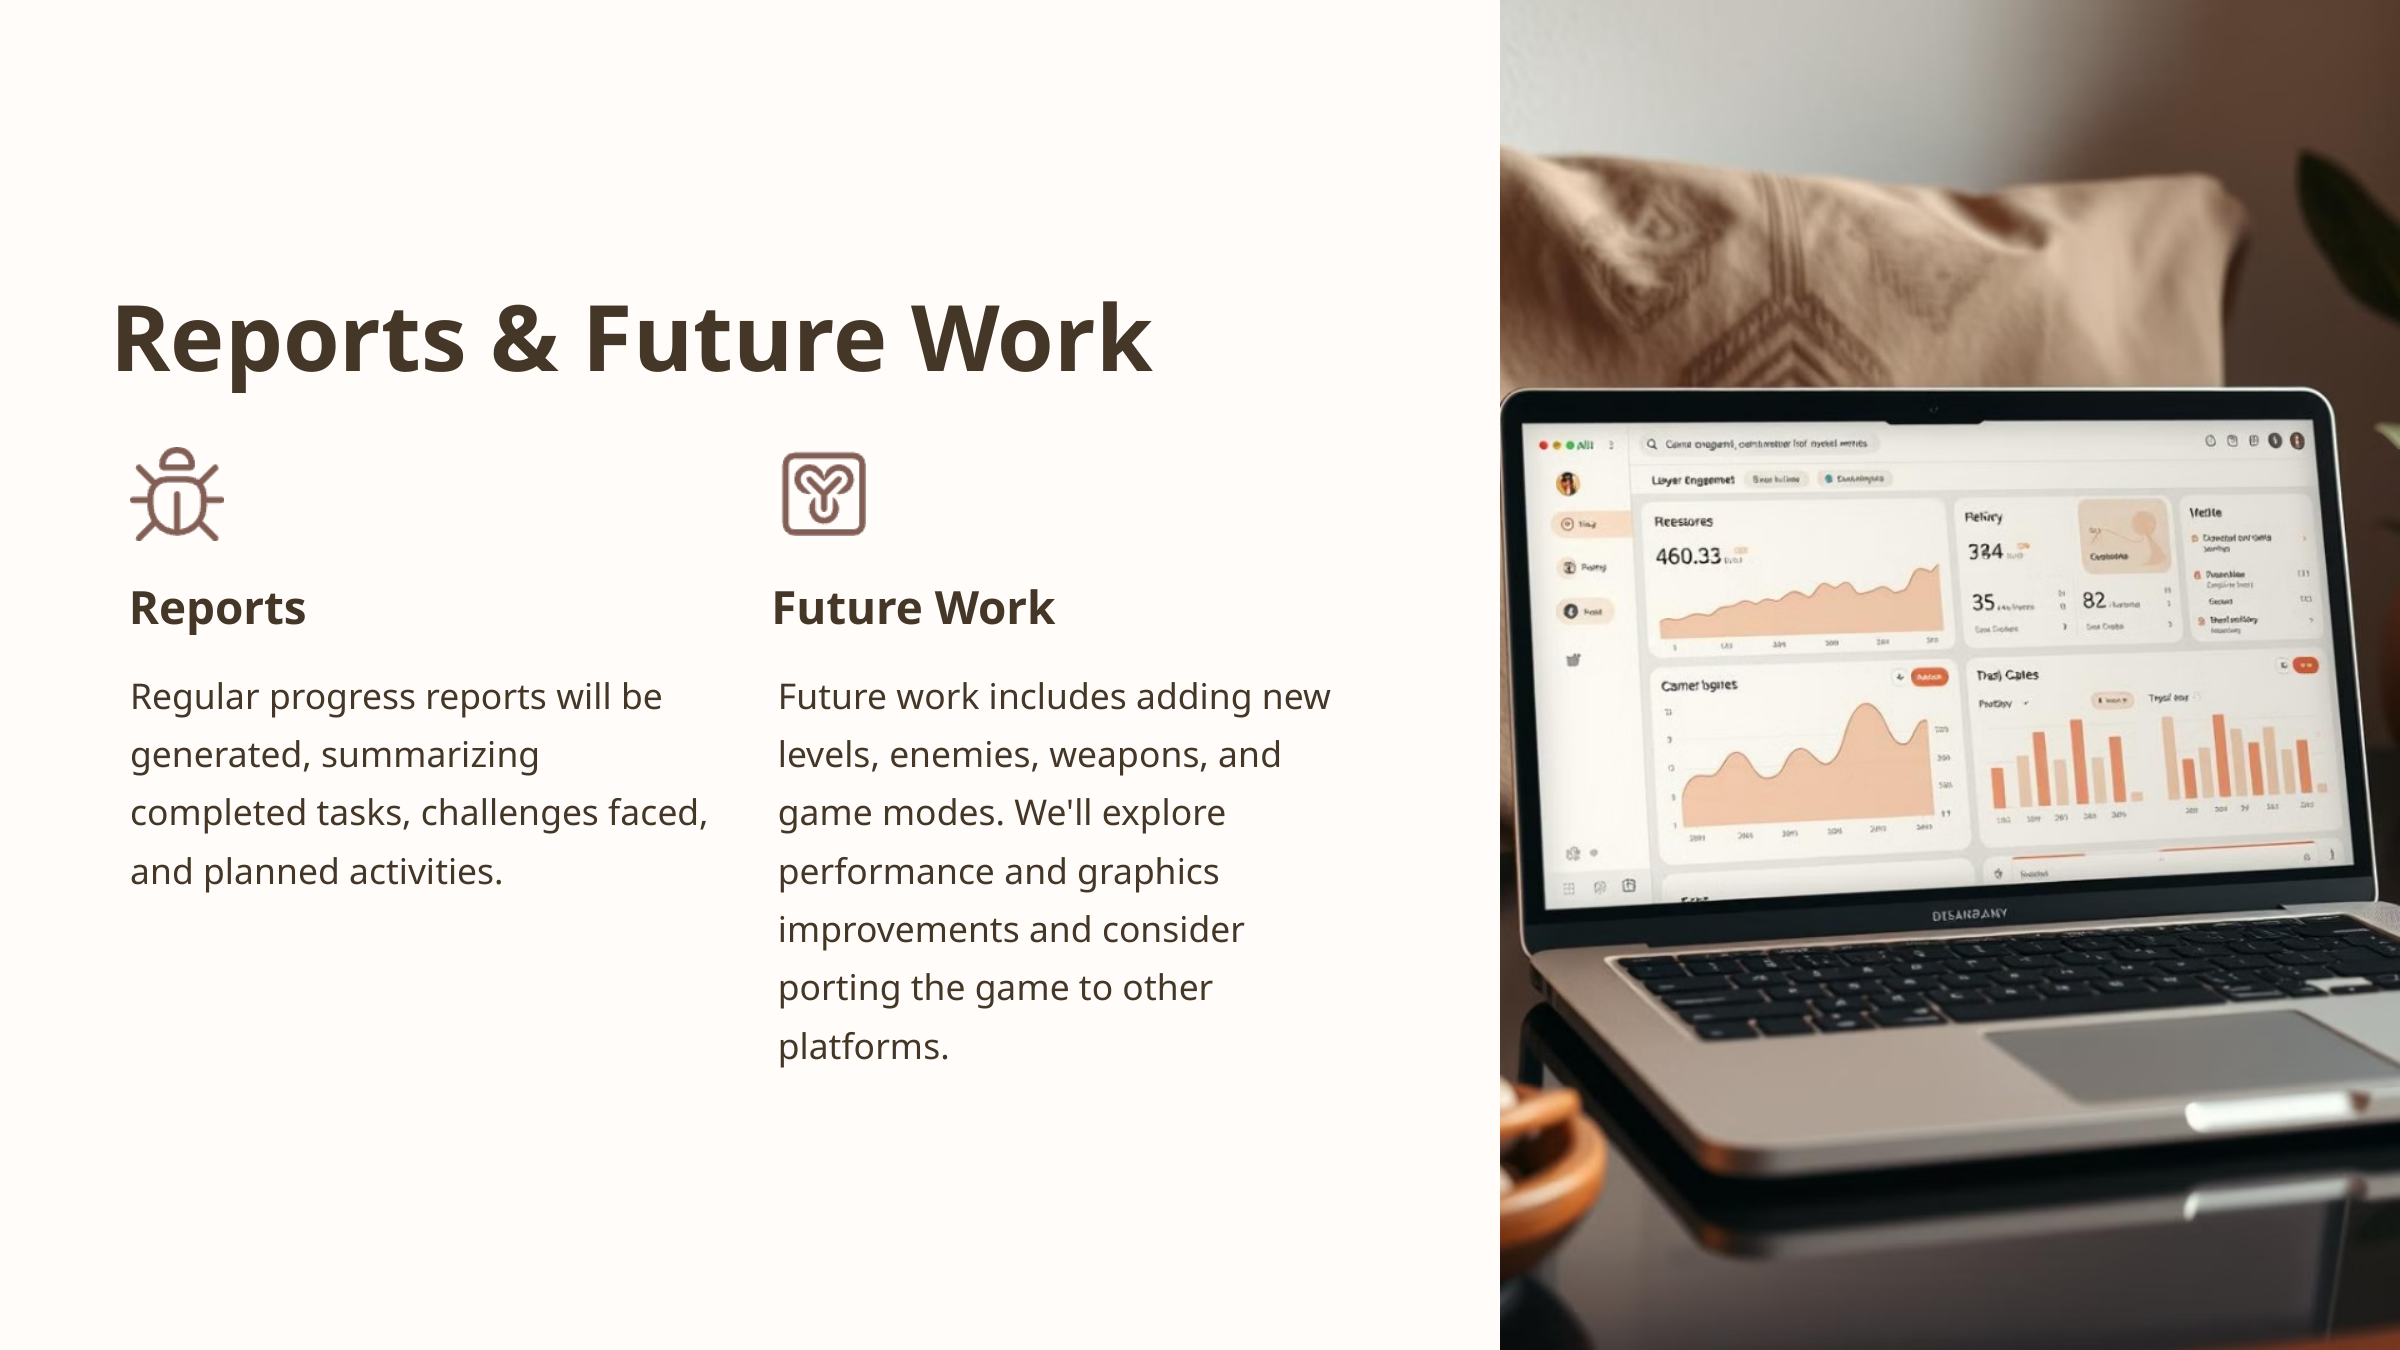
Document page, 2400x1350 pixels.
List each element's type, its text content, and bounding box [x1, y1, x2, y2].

text_box Reports & Future Work [110, 275, 1154, 390]
text_box Future Work [771, 577, 1056, 634]
picture [777, 447, 872, 541]
picture [129, 447, 224, 541]
text_box Future work includes adding new levels, enemies, weapons, and game modes. We'll explore performance and graphics improvements and consider porting the game to other platforms. [777, 657, 1370, 1067]
text_box Reports [128, 577, 307, 634]
text_box Regular progress reports will be generated, summarizing completed tasks, challenges faced, and planned activities. [130, 657, 722, 892]
picture [1499, 0, 2400, 1350]
